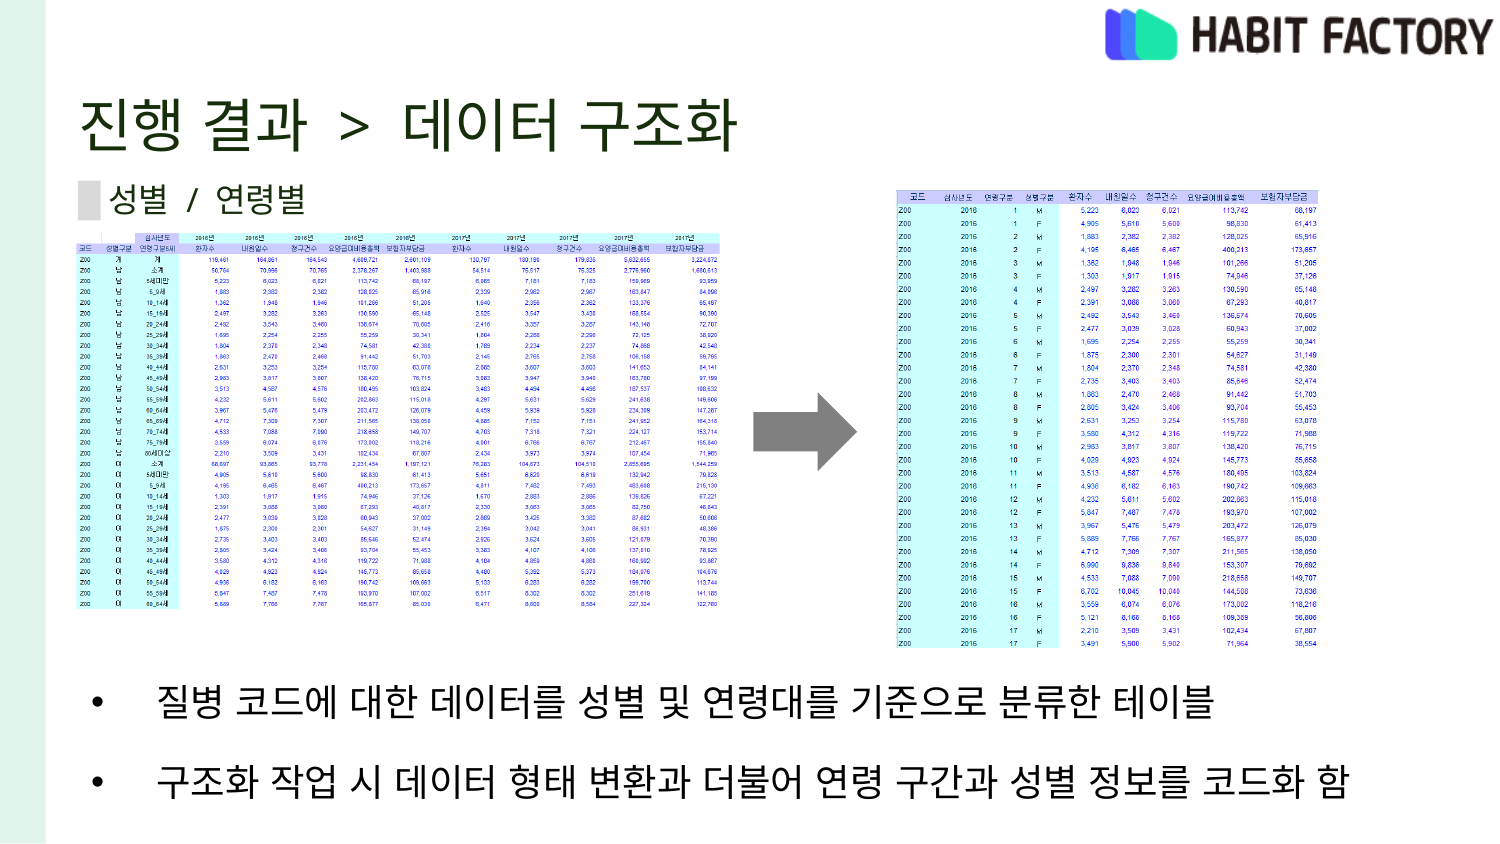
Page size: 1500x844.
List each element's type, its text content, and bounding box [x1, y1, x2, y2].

text_box 질병 코드에 대한 데이터를 성별 및 연령대를 기준으로 분류한 테이블 구조화 작업 시 데이터 형태 변환과 더불어 연령 구간과 성별 정보를 코드화 함 [76, 671, 1424, 812]
picture [1098, 0, 1500, 69]
picture [895, 190, 1319, 648]
text_box [751, 390, 860, 474]
picture [75, 233, 720, 609]
title 진행 결과 > 데이터 구조화 [63, 68, 1259, 181]
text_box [77, 170, 654, 228]
